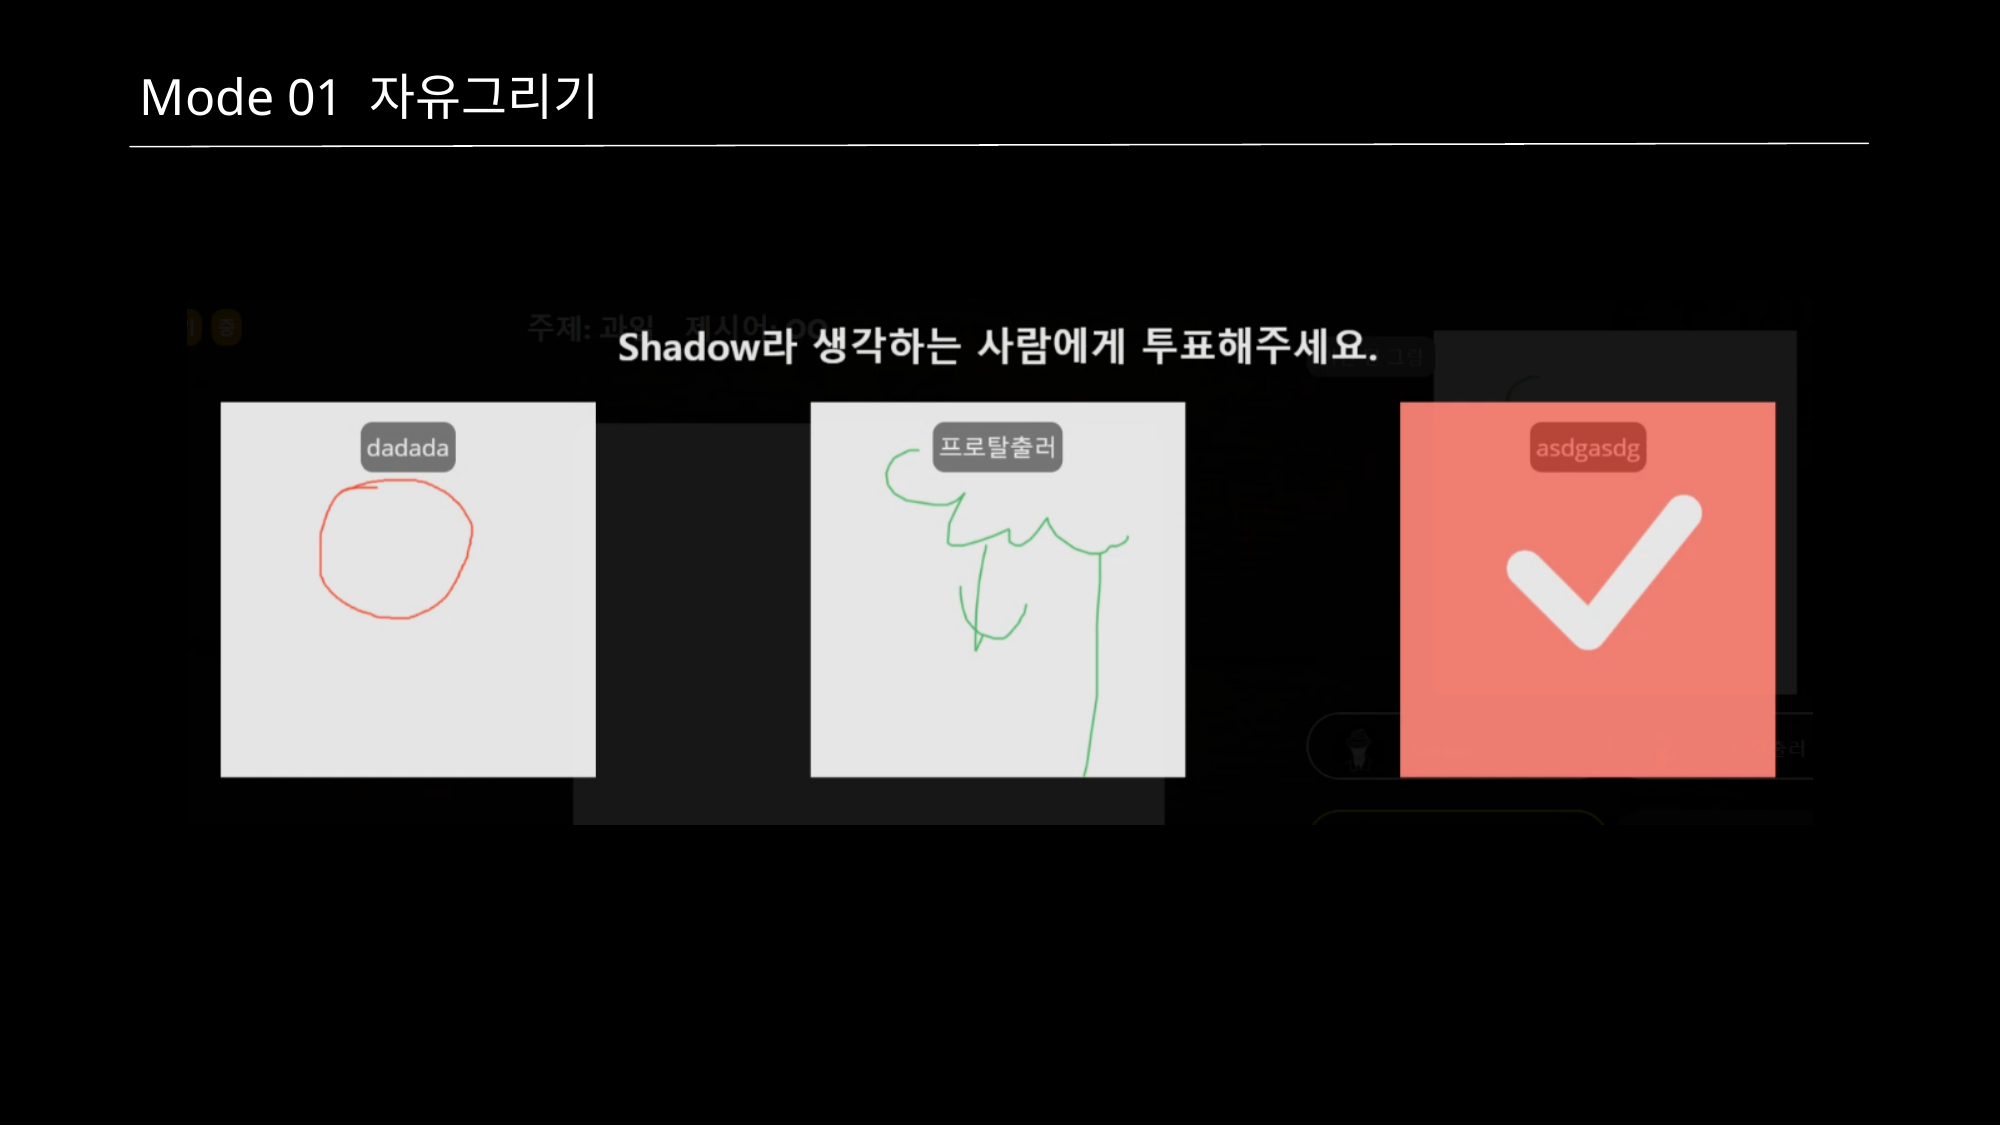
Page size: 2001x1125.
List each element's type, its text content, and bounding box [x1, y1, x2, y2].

text_box Mode 01 자유그리기 [125, 58, 820, 133]
picture [187, 299, 1813, 826]
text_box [129, 143, 1869, 147]
